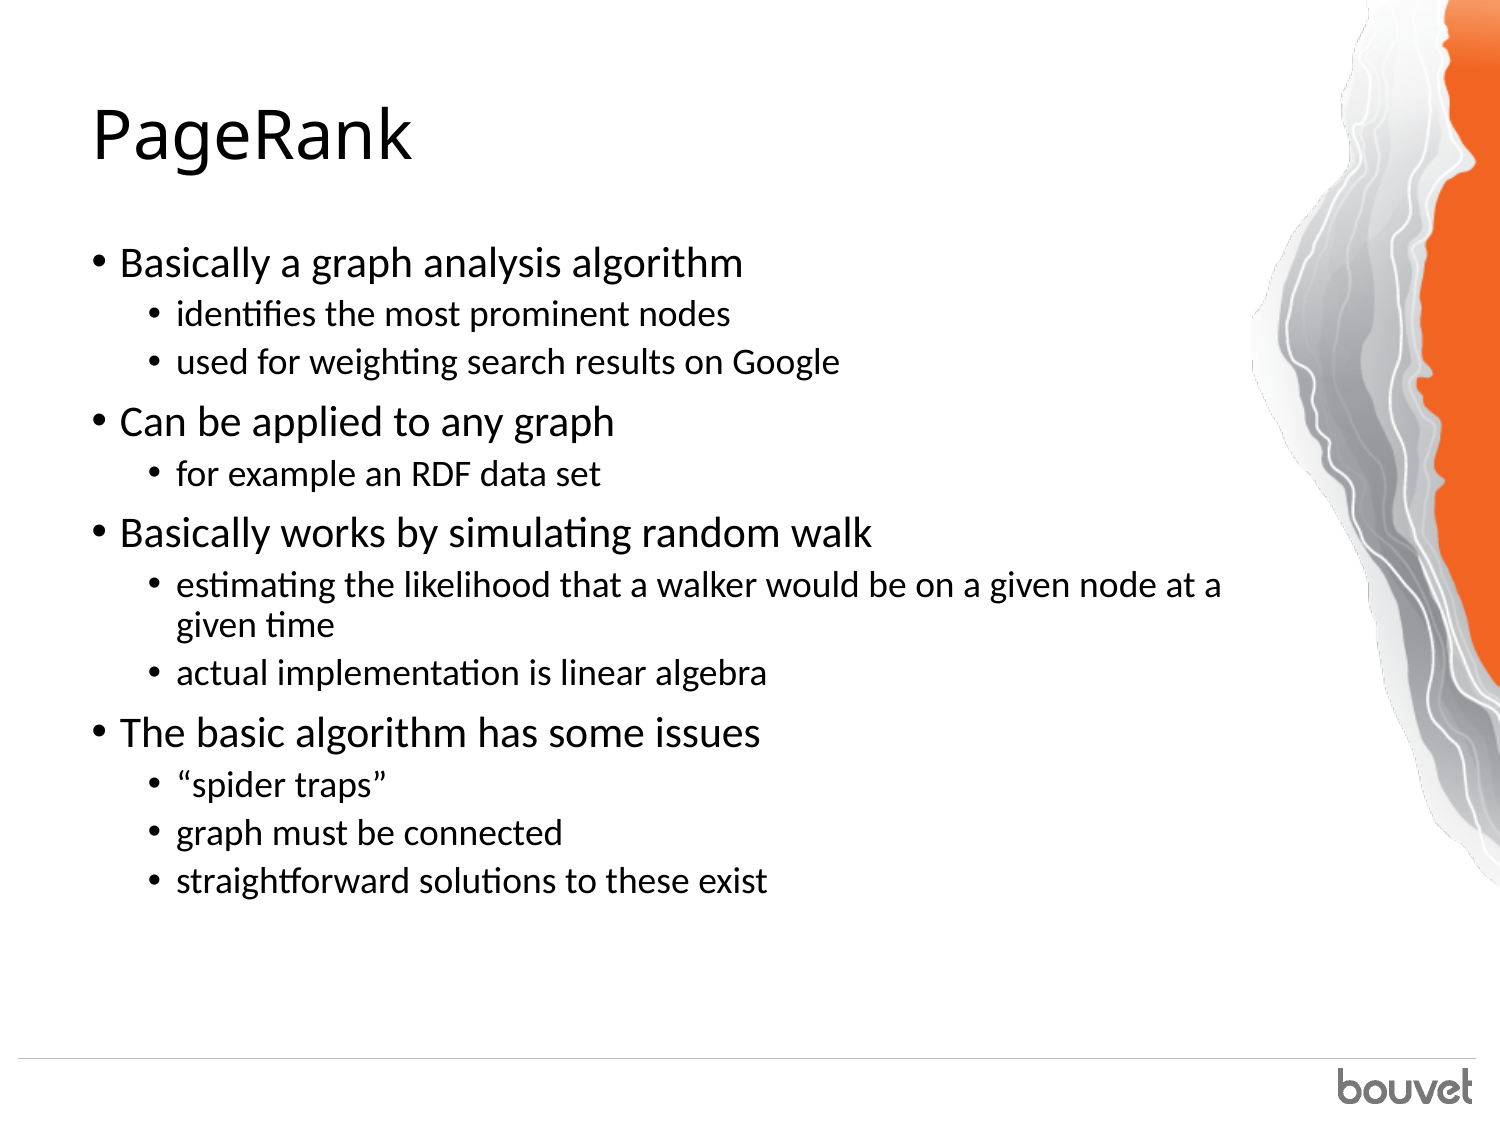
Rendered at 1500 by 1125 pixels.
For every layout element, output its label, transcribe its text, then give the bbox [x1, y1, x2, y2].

list Basically a graph analysis algorithm identifies the most prominent nodes used for weighting search results on Google Can be applied to any graph for example an RDF data set Basically works by simulating random walk estimating the likelihood that a walker would be on a given node at a given time actual implementation is linear algebra The basic algorithm has some issues “spider traps” graph must be connected straightforward solutions to these exist [76, 231, 1247, 1004]
picture [1217, 0, 1500, 913]
title PageRank [76, 42, 1306, 220]
picture [1338, 1068, 1472, 1104]
